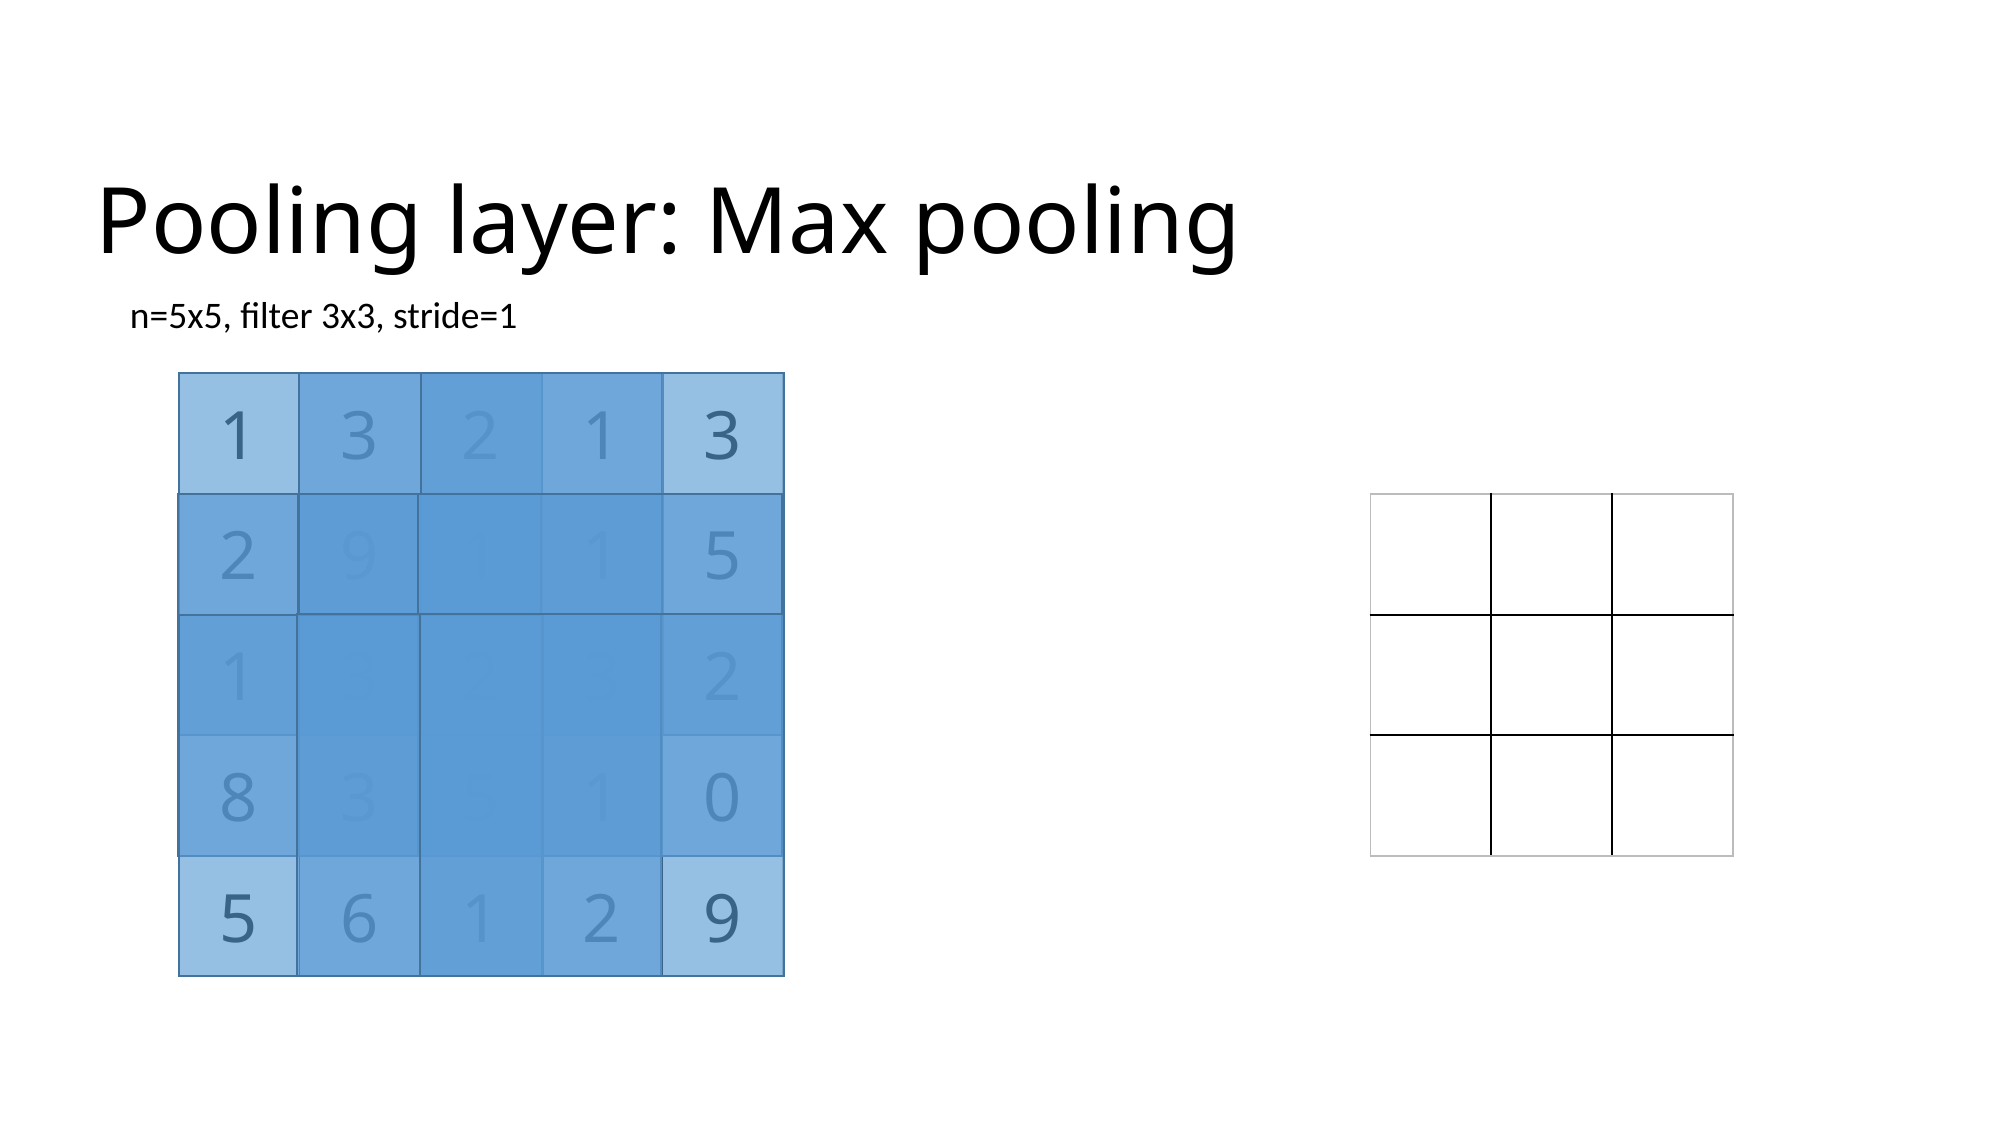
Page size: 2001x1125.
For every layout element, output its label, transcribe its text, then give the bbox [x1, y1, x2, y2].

text_box n=5x5, filter 3x3, stride=1 [115, 283, 533, 344]
text_box [419, 613, 785, 977]
table_cell [1492, 736, 1611, 855]
table_header [1613, 495, 1732, 614]
text_box [298, 372, 420, 493]
text_box [297, 493, 417, 613]
text_box [178, 614, 296, 977]
text_box [417, 493, 783, 613]
text_box [296, 613, 419, 977]
text_box [177, 493, 297, 857]
table_cell [1613, 616, 1732, 734]
table_header [1371, 495, 1490, 614]
table_cell [1371, 736, 1490, 855]
table_cell [1613, 736, 1732, 855]
text_box [178, 372, 298, 493]
table_cell [1492, 616, 1611, 734]
table_header [1492, 495, 1611, 614]
text_box [420, 372, 785, 613]
table_cell [1371, 616, 1490, 734]
title Pooling layer: Max pooling [80, 167, 1804, 301]
